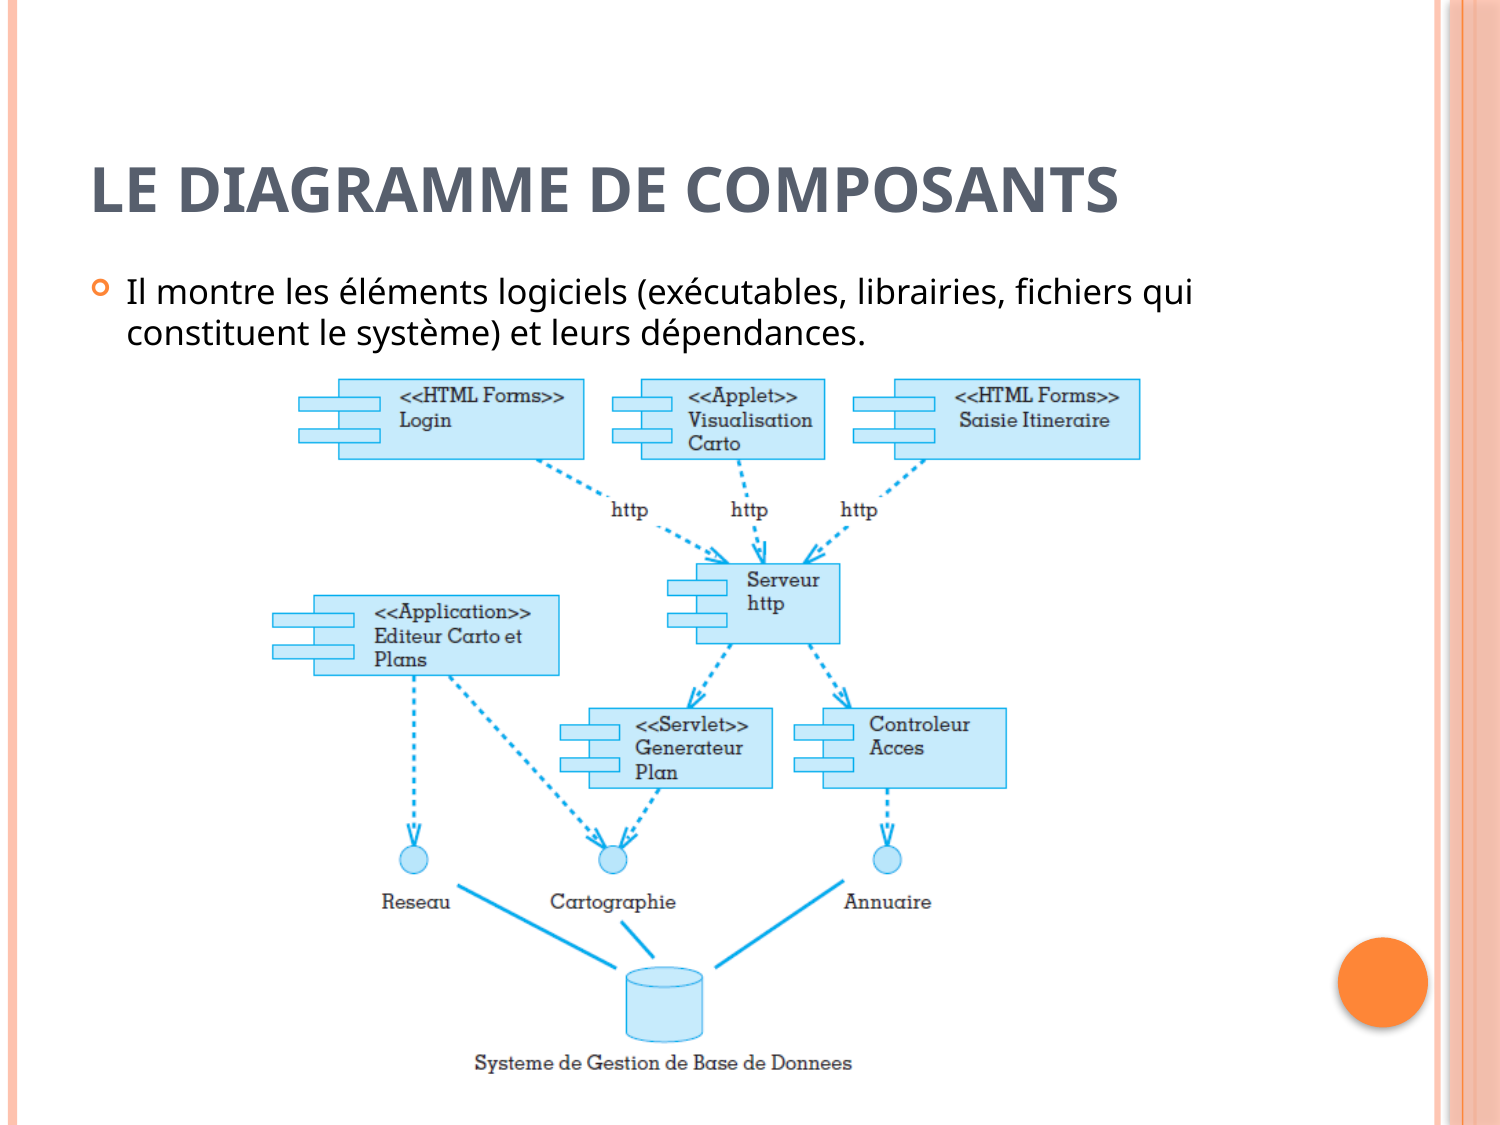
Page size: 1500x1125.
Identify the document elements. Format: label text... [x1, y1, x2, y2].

list Il montre les éléments logiciels (exécutables, librairies, fichiers qui constituent le système) et leurs dépendances. [75, 262, 1300, 362]
title le diagramme de composants [75, 45, 1300, 233]
picture [253, 361, 1164, 1096]
